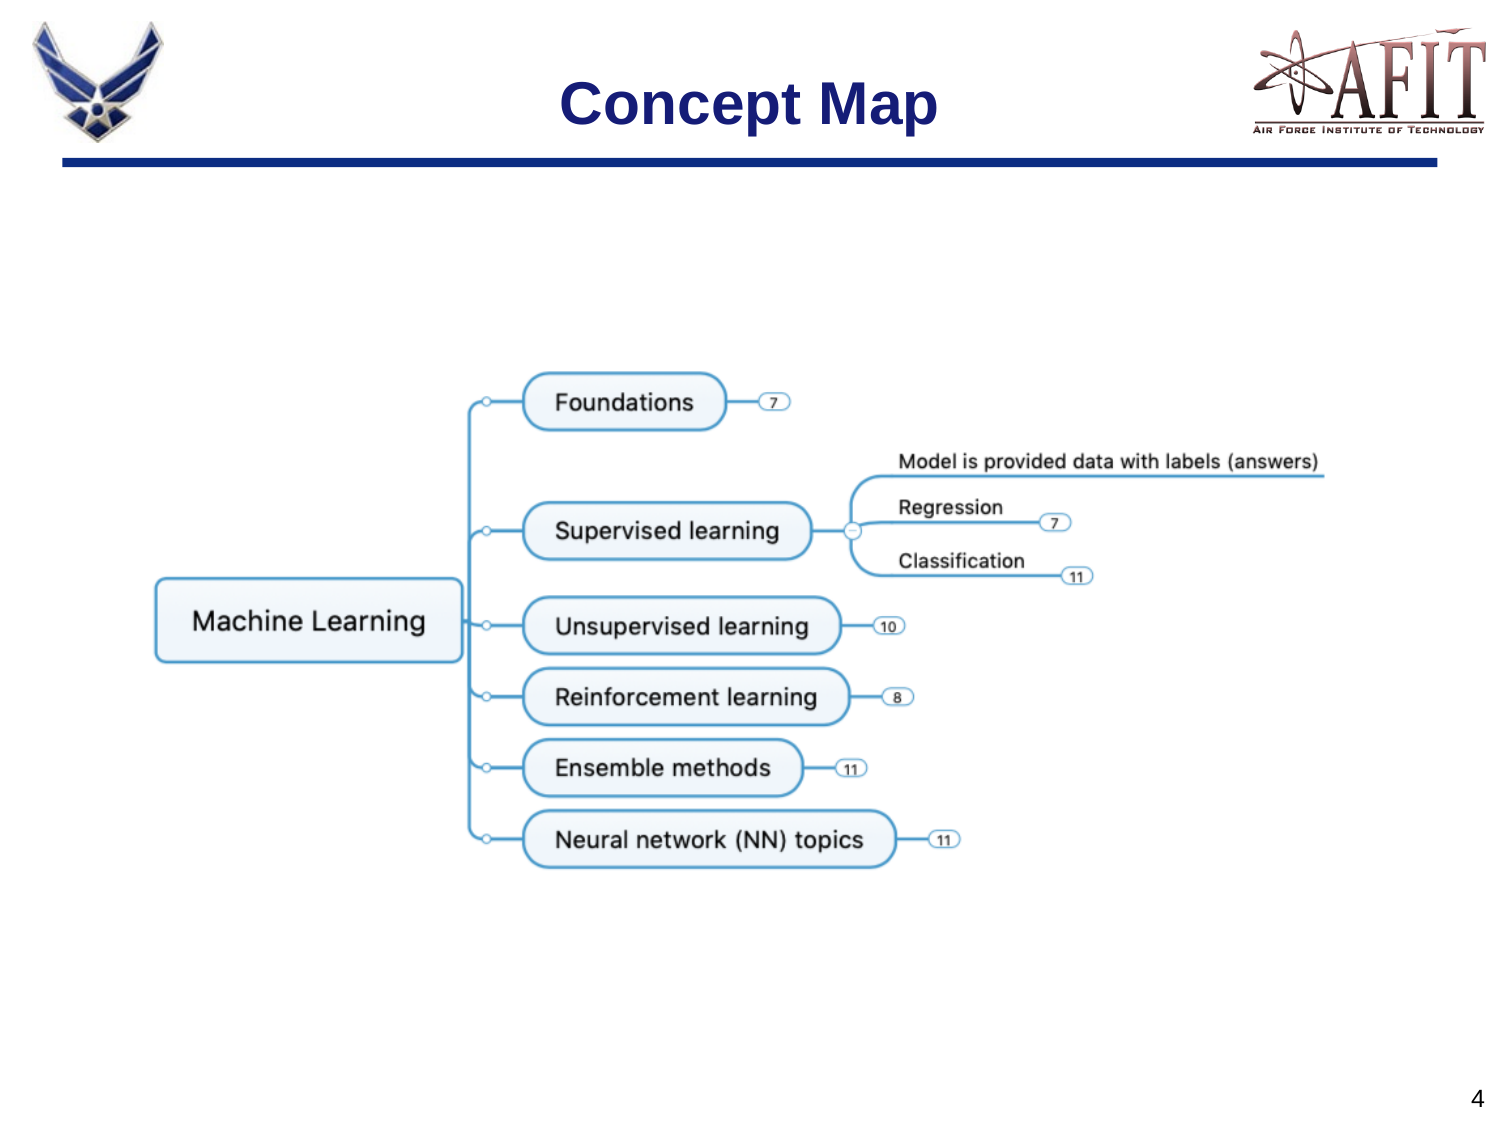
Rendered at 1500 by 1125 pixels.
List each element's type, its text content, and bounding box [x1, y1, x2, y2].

picture [149, 285, 1391, 983]
picture [32, 21, 164, 143]
title Concept Map [75, 45, 1425, 156]
